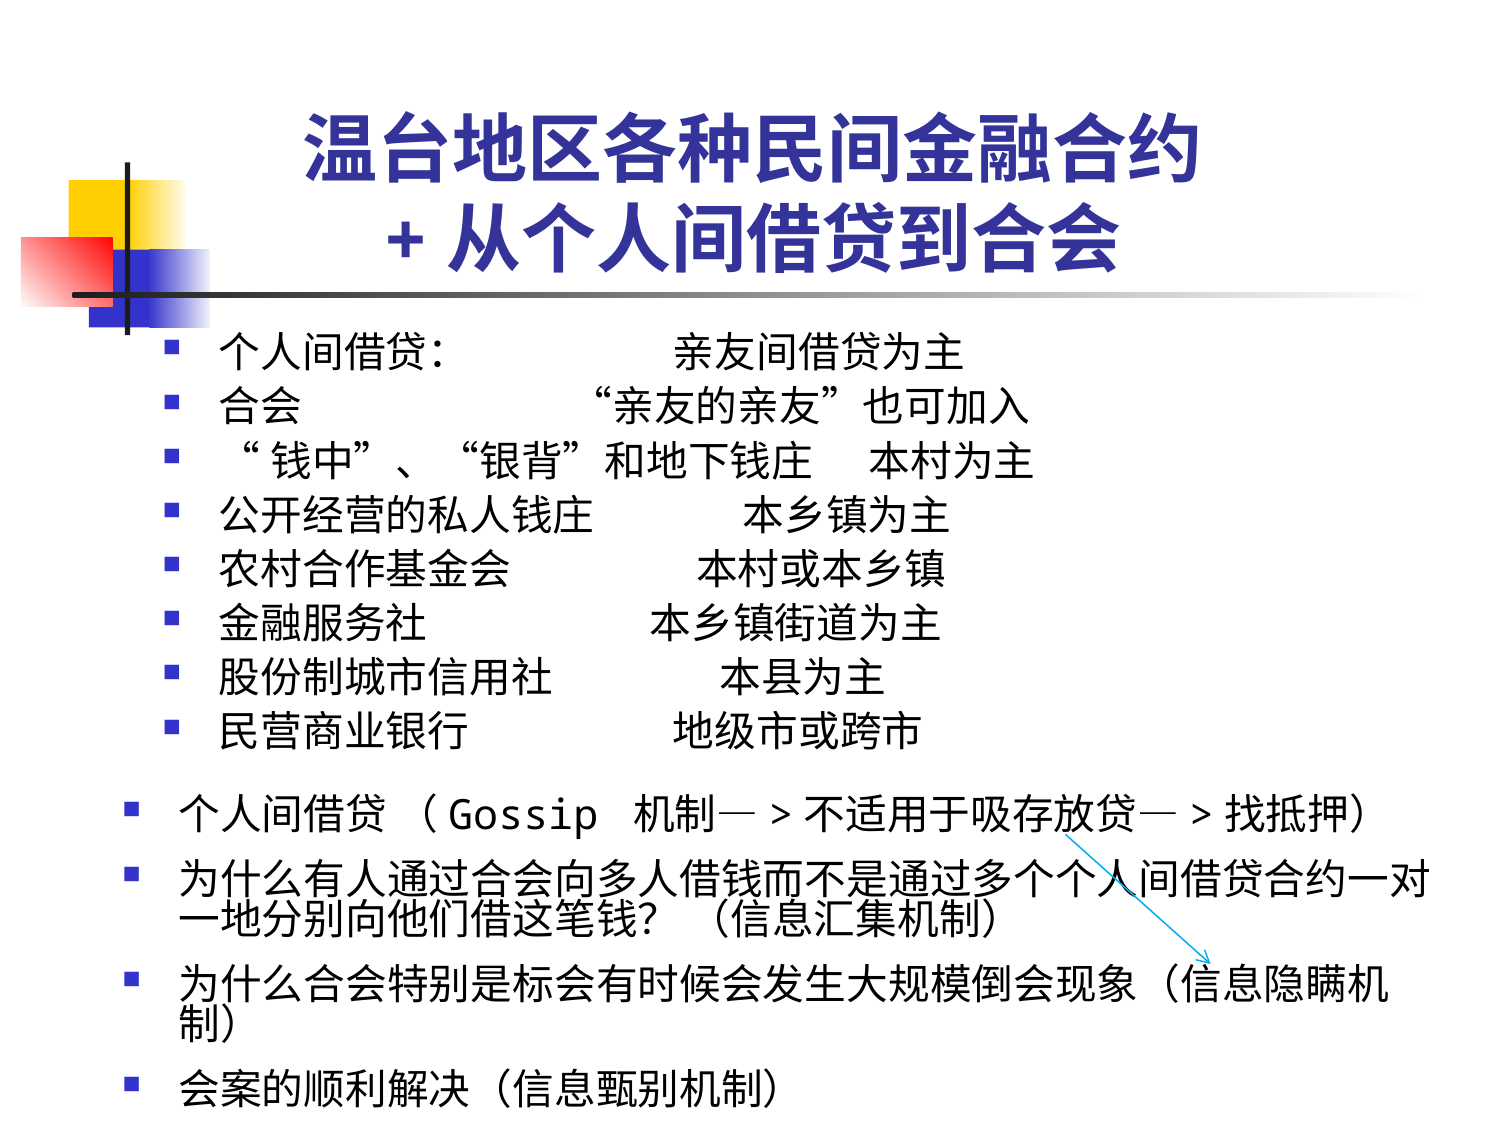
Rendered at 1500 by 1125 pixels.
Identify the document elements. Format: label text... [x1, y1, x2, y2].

list 个人间借贷： 亲友间借贷为主 合会 “亲友的亲友”也可加入 “钱中”、“银背”和地下钱庄 本村为主 公开经营的私人钱庄 本乡镇为主 农村合作基金会 本村或本乡镇 金融服务社 本乡镇街道为主 股份制城市信用社 本县为主 民营商业银行 地级市或跨市 [147, 314, 1389, 745]
text_box 个人间借贷 （Gossip 机制—>不适用于吸存放贷—>找抵押） 为什么有人通过合会向多人借钱而不是通过多个个人间借贷合约一对一地分别向他们借这笔钱？ （信息汇集机制） 为什么合会特别是标会有时候会发生大规模倒会现象（信息隐瞒机制） 会案的顺利解决（信息甄别机制） [107, 789, 1469, 1082]
title 温台地区各种民间金融合约 +从个人间借贷到合会 [188, 177, 1318, 290]
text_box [1065, 834, 1211, 965]
